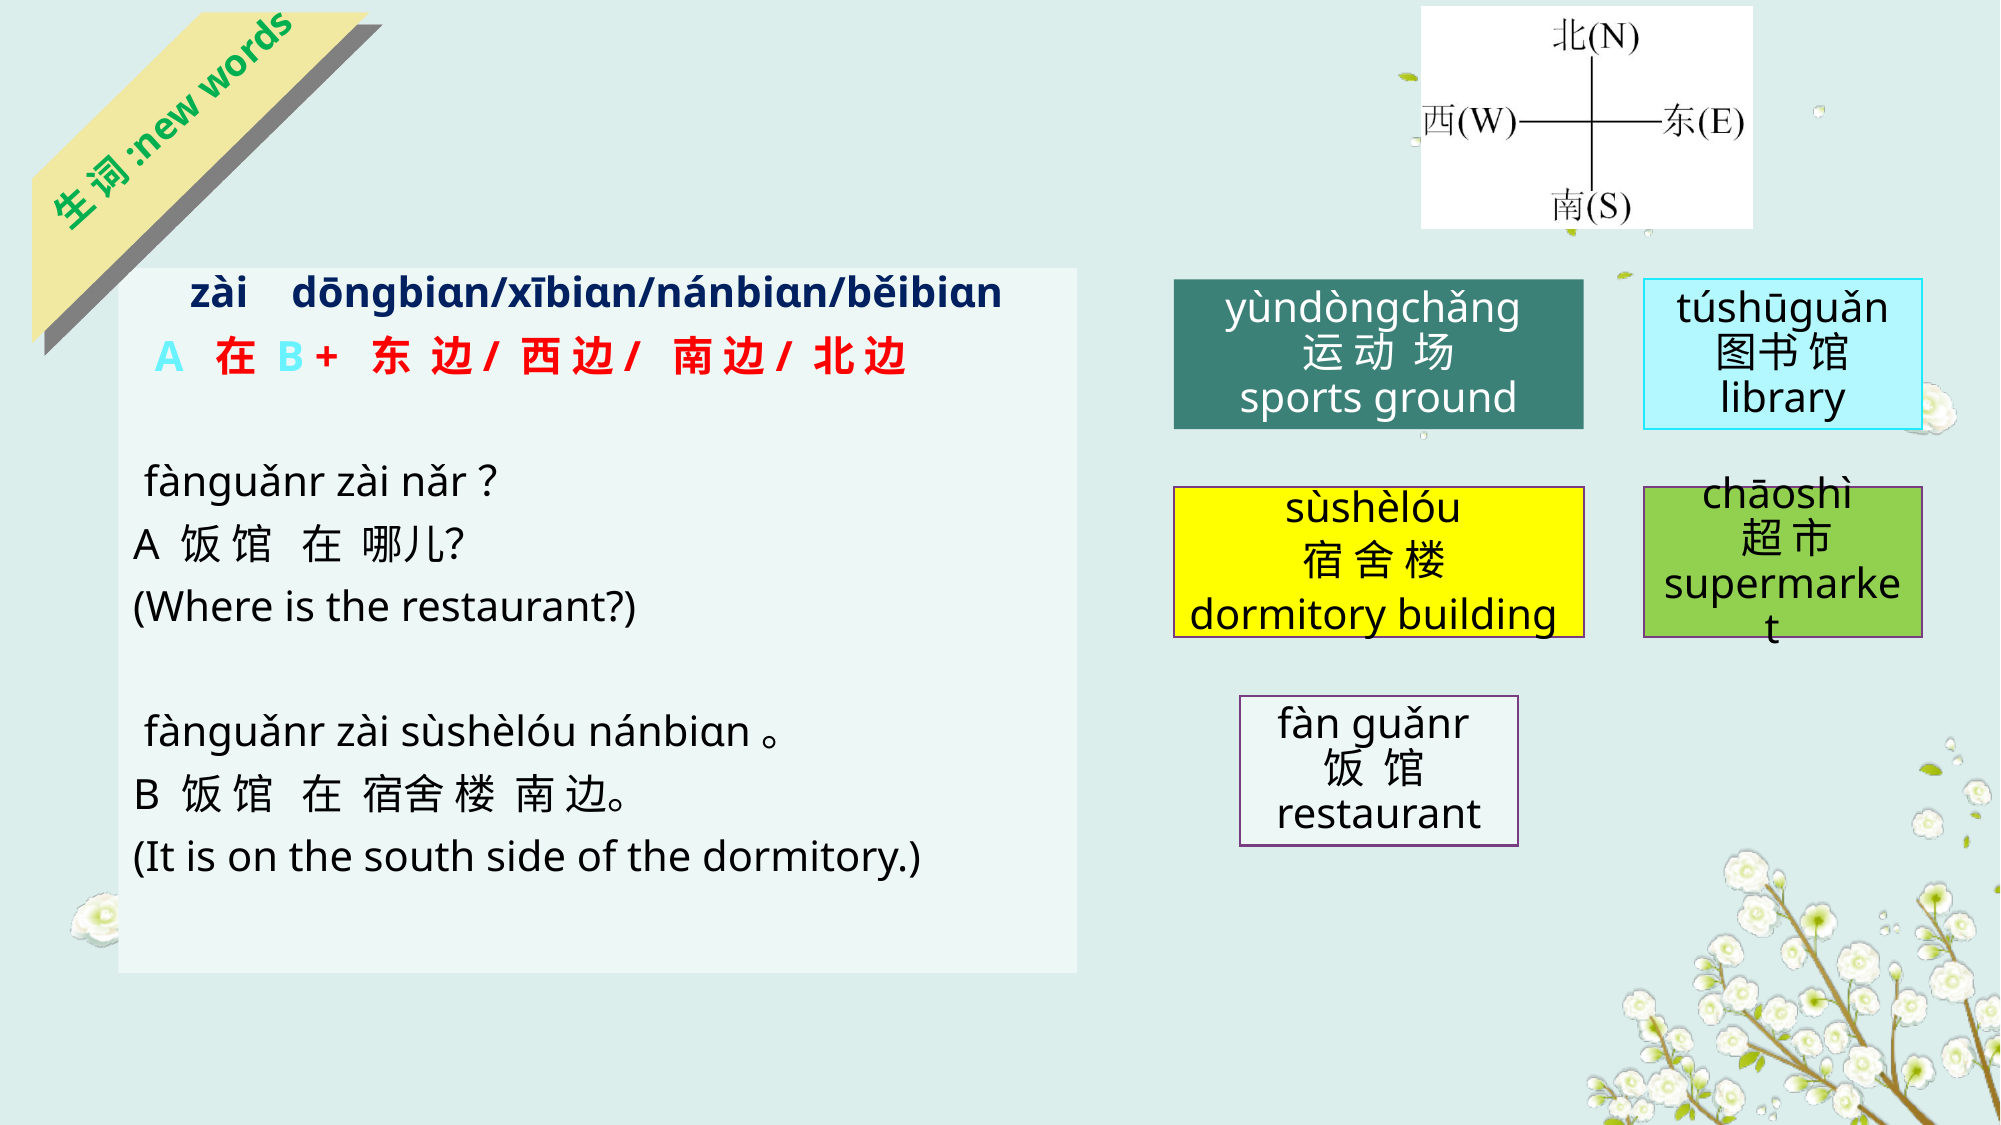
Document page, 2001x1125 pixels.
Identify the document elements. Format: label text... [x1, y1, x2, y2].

text_box chāoshì 超 市supermarket [1643, 486, 1923, 638]
text_box yùndònɡchǎnɡ 运 动 场 sports ground [1173, 279, 1584, 430]
picture [51, 871, 118, 973]
text_box sùshèlóu 宿 舍 楼 dormitory building [1173, 486, 1585, 638]
list zài dōnɡbiɑn/xībiɑn/nánbiɑn/běibiɑn A 在 B + 东 边/ 西 边/ 南 边/ 北 边 fànɡuǎnr zài nǎr？ A 饭 馆 在 哪儿？ (Where is the restaurant?) fànɡuǎnr zài sùshèlóu nánbiɑn。 B 饭 馆 在 宿舍 楼 南 边。 (It is on the south side of the dormitory.) [118, 267, 1077, 974]
picture [1219, 6, 1969, 487]
text_box túshūɡuǎn 图书 馆 library [1643, 278, 1923, 430]
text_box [0, 13, 381, 342]
text_box fàn ɡuǎnr 饭 馆 restaurant [1239, 695, 1519, 847]
picture [1522, 667, 2000, 1125]
